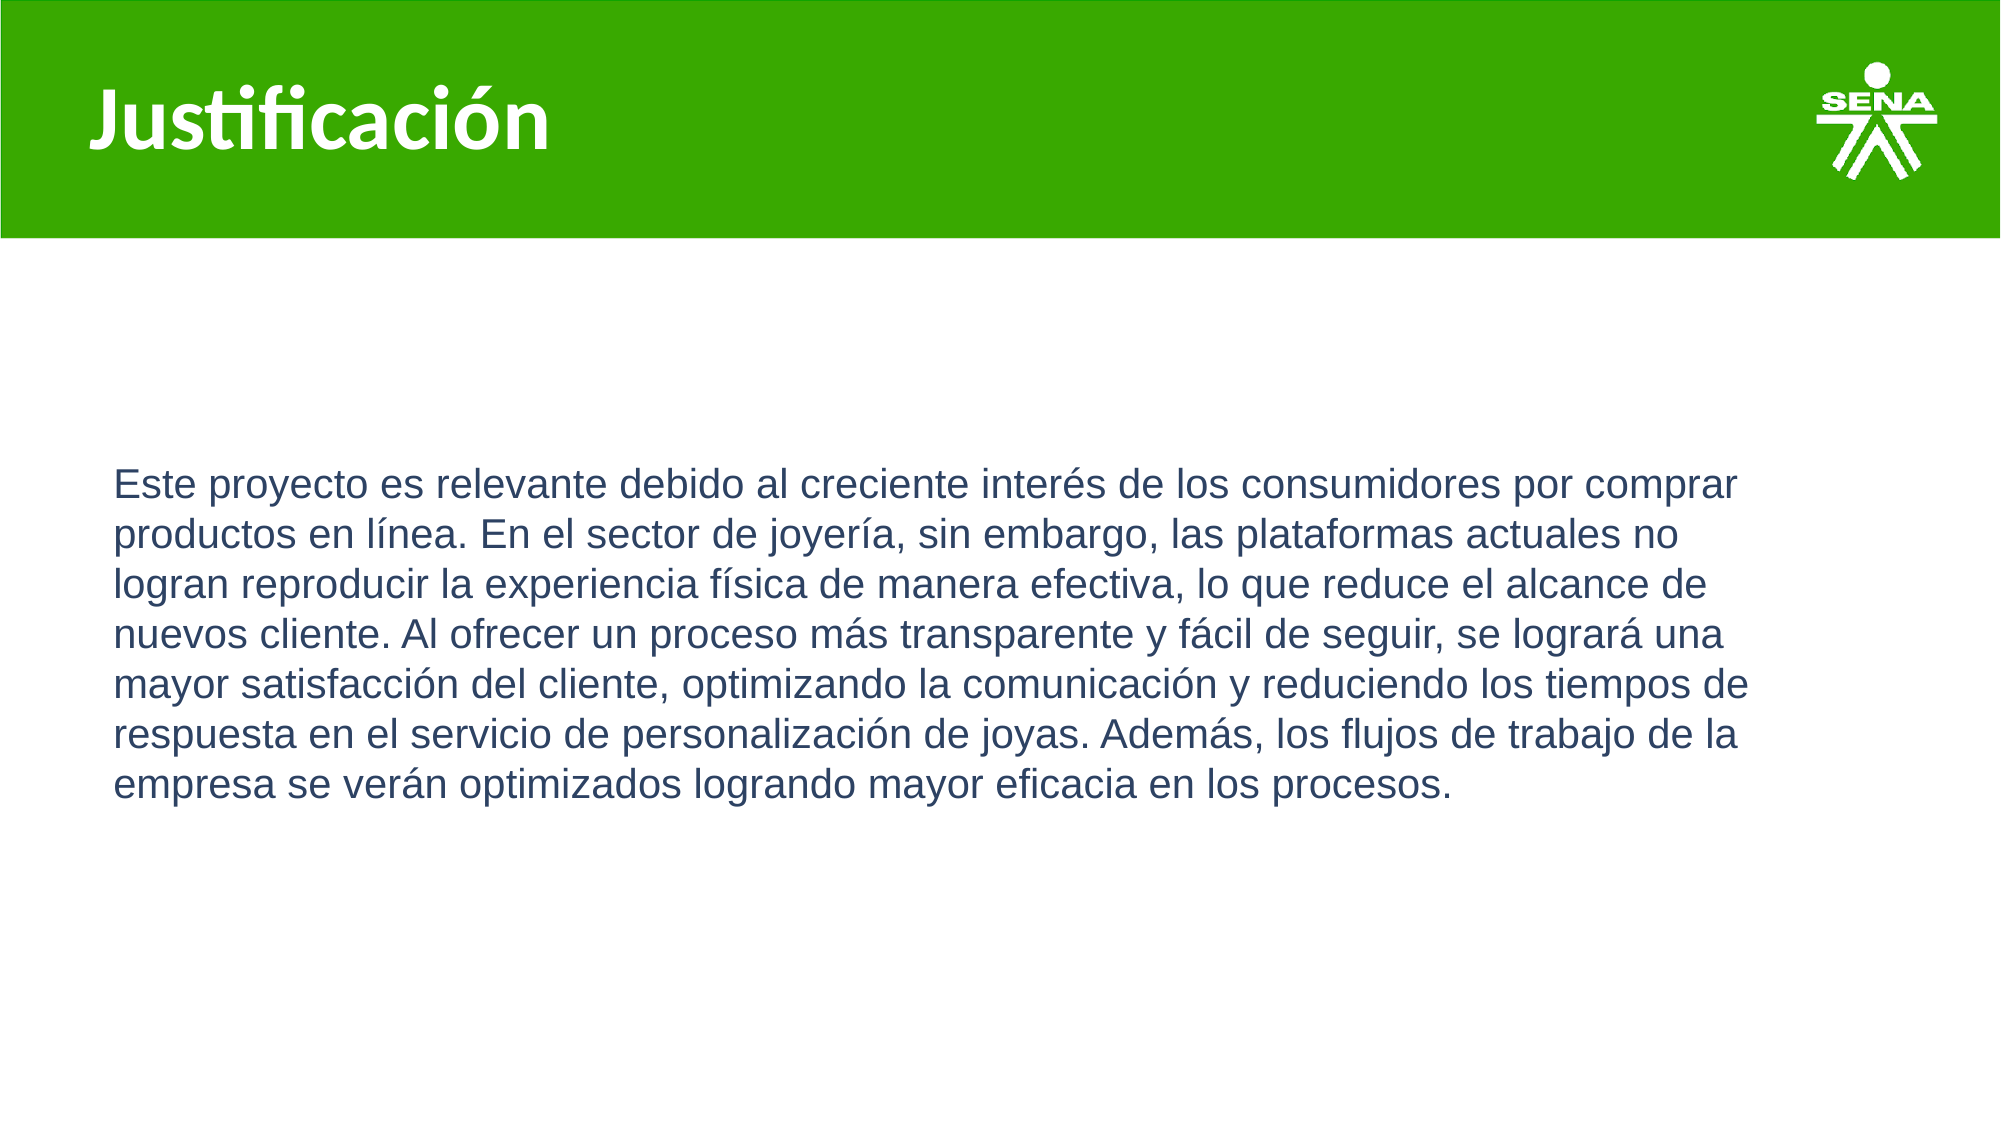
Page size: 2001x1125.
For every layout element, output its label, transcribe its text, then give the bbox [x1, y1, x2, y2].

text_box Este proyecto es relevante debido al creciente interés de los consumidores por comprar productos en línea. En el sector de joyería, sin embargo, las plataformas actuales no logran reproducir la experiencia física de manera efectiva, lo que reduce el alcance de nuevos cliente. Al ofrecer un proceso más transparente y fácil de seguir, se logrará una mayor satisfacción del cliente, optimizando la comunicación y reduciendo los tiempos de respuesta en el servicio de personalización de joyas. Además, los flujos de trabajo de la empresa se verán optimizados logrando mayor eficacia en los procesos. [98, 441, 1777, 822]
picture [0, 0, 2001, 1125]
title Justificación [74, 18, 1800, 236]
